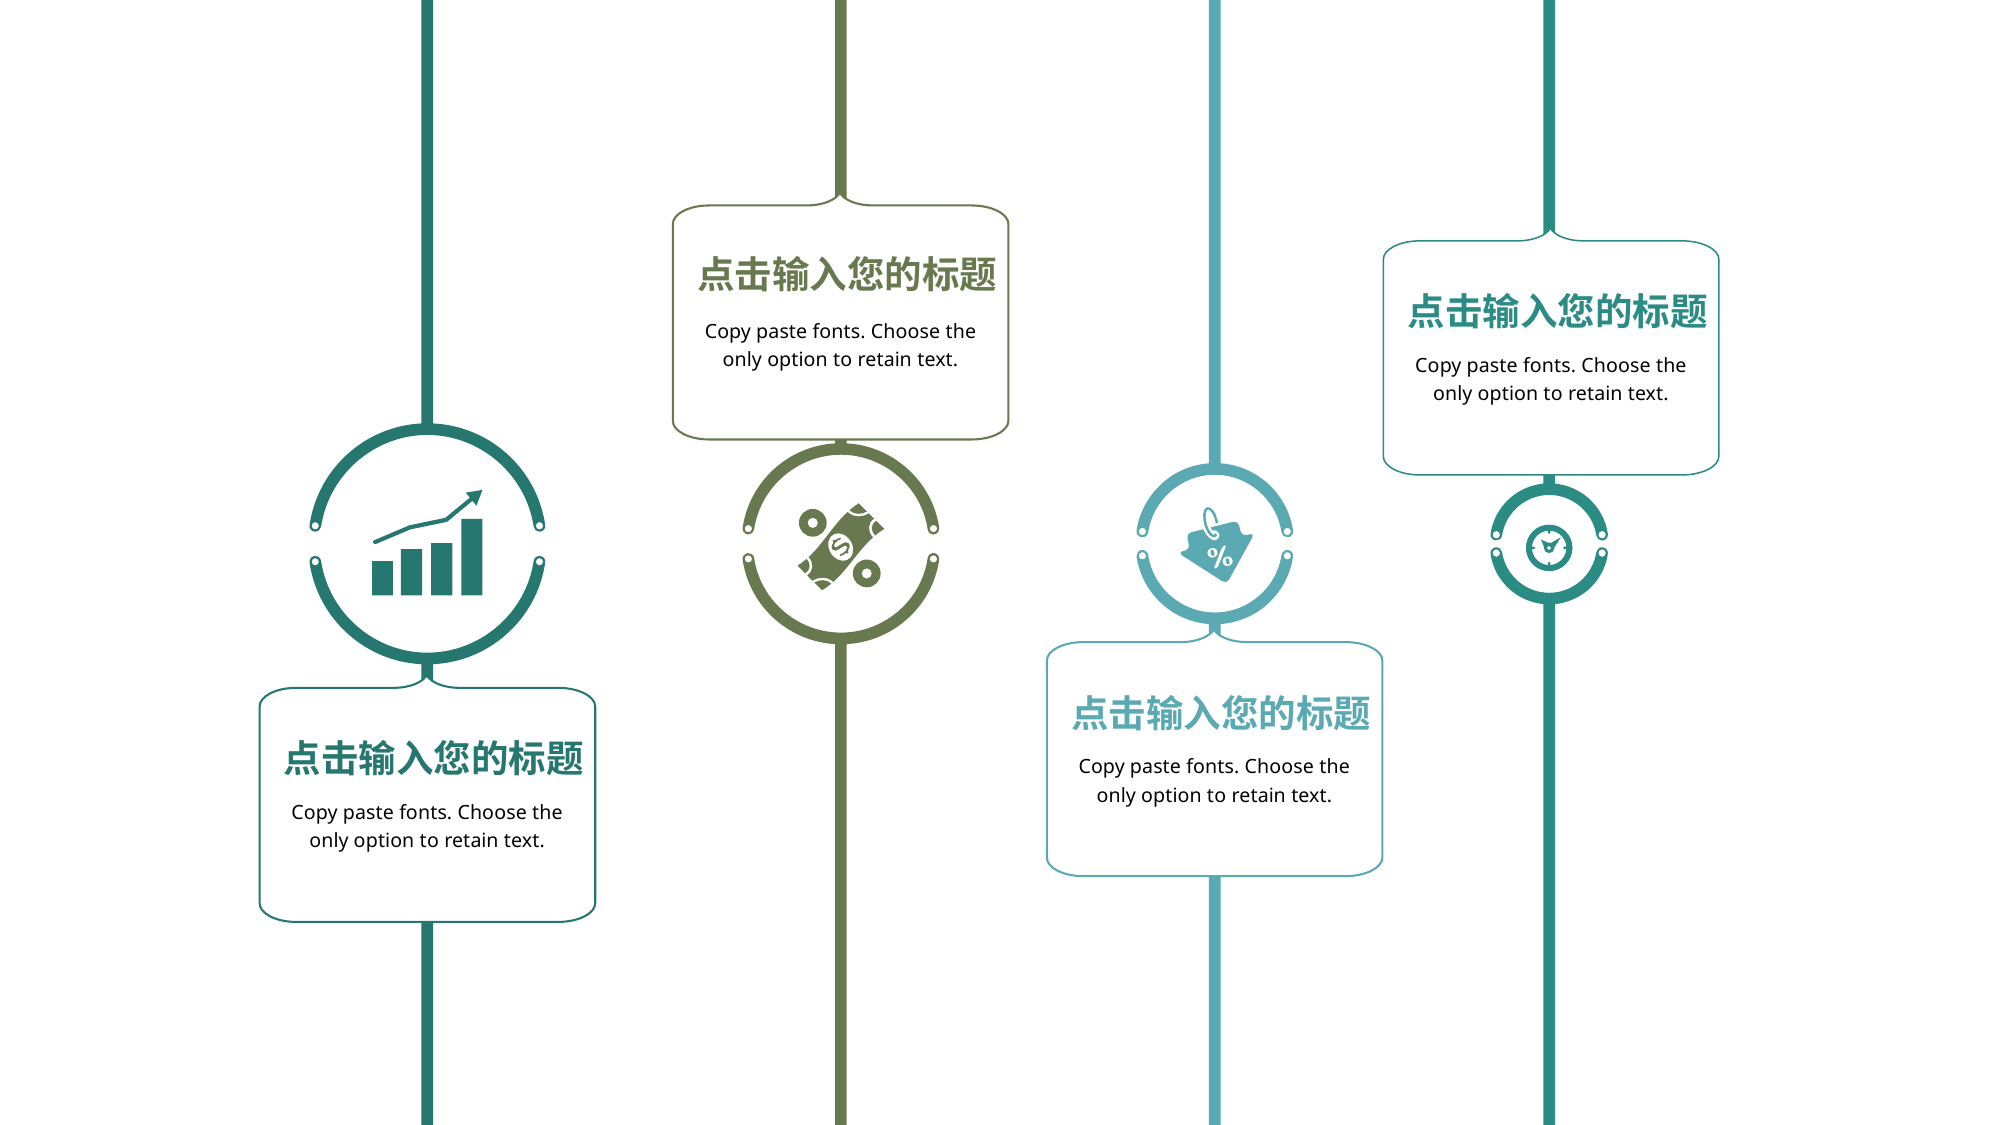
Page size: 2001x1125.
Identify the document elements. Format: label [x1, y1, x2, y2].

text_box [259, 0, 1719, 1125]
